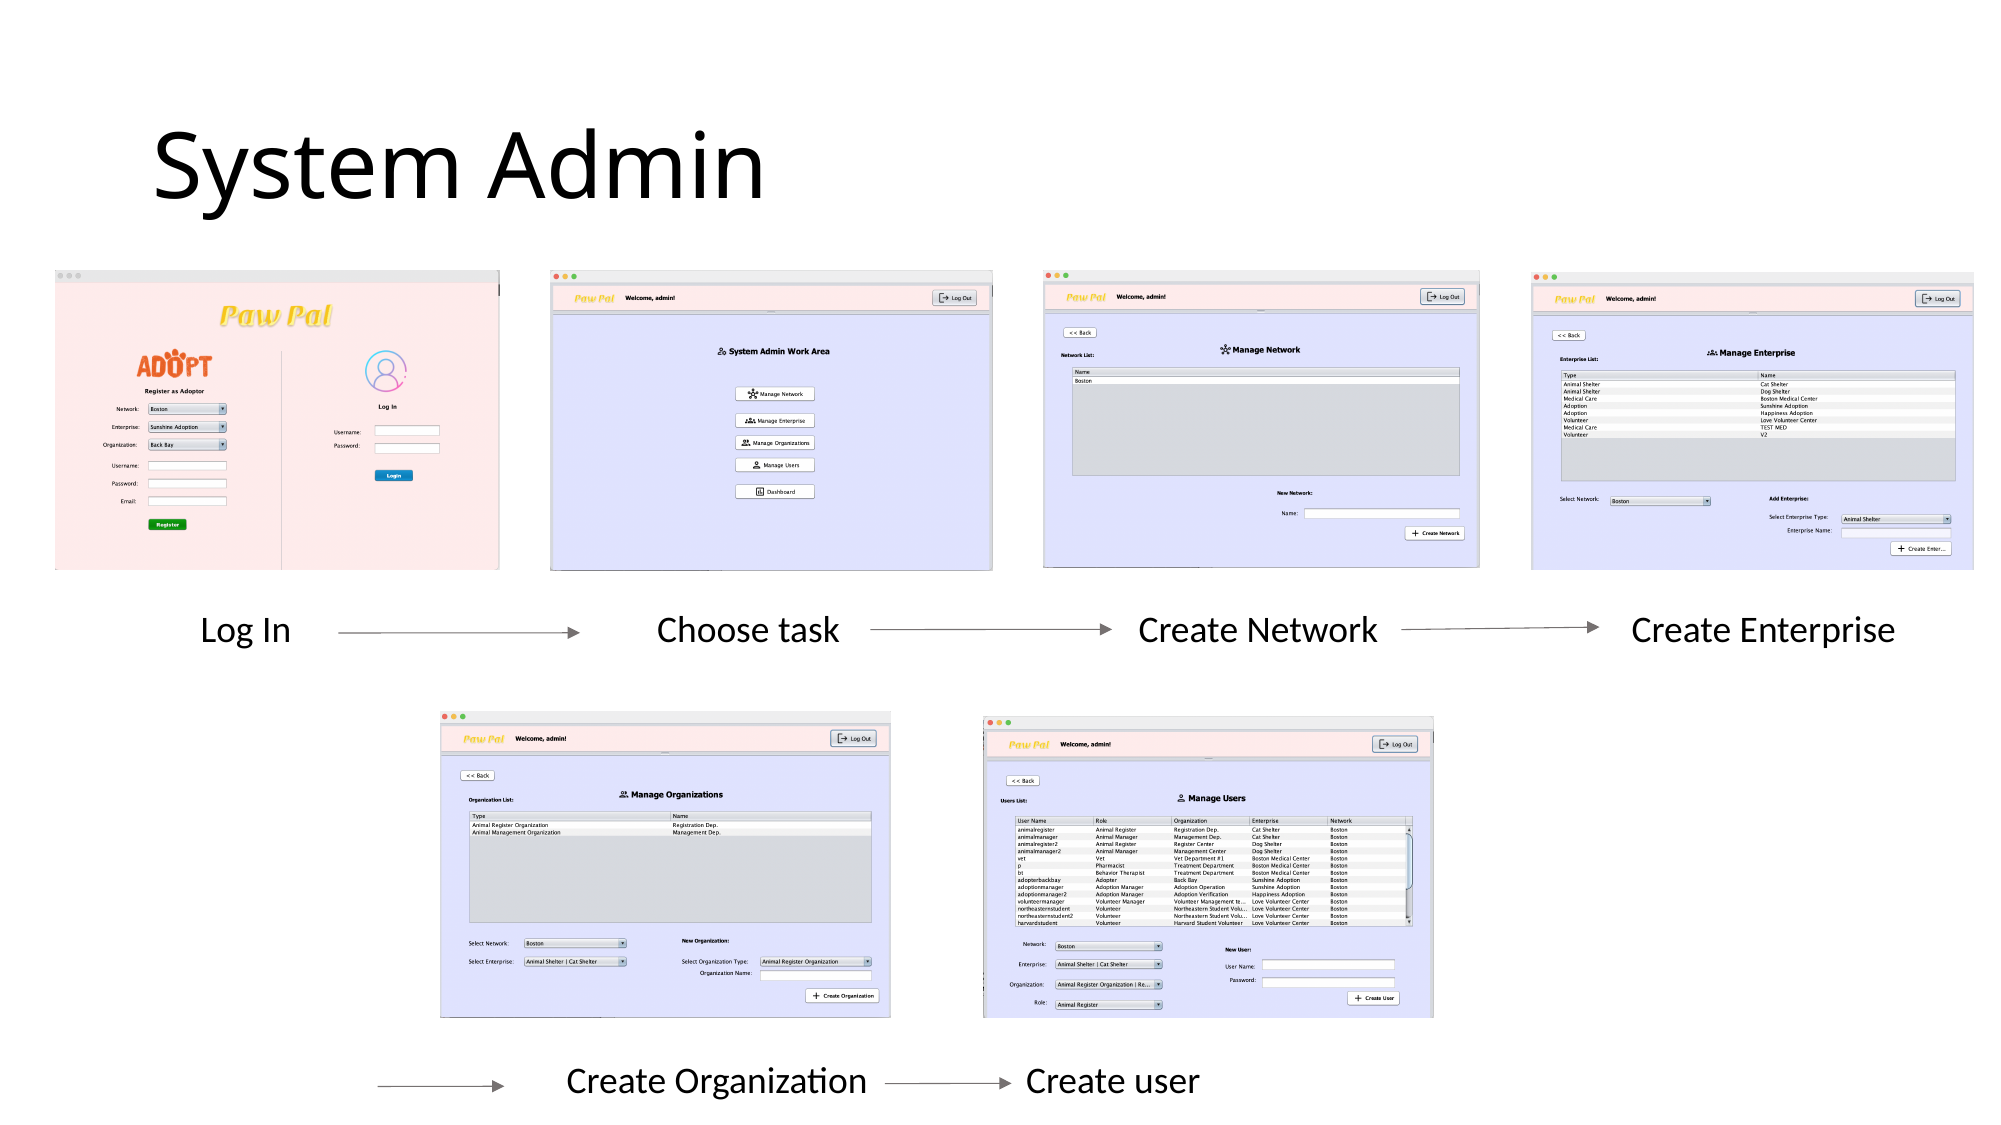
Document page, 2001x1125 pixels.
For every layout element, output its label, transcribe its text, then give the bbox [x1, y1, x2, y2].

picture [440, 711, 891, 1018]
text_box Choose task [641, 597, 920, 658]
picture [1531, 272, 1974, 571]
picture [54, 270, 500, 570]
text_box Create Enterprise [1616, 597, 1946, 658]
picture [983, 716, 1434, 1018]
title System Admin [137, 59, 1863, 278]
picture [1043, 270, 1480, 568]
text_box Create Network [1123, 597, 1402, 658]
text_box Log In [185, 597, 464, 658]
picture [550, 270, 993, 571]
text_box Create Organization [551, 1048, 917, 1109]
text_box Create user [1011, 1048, 1290, 1109]
